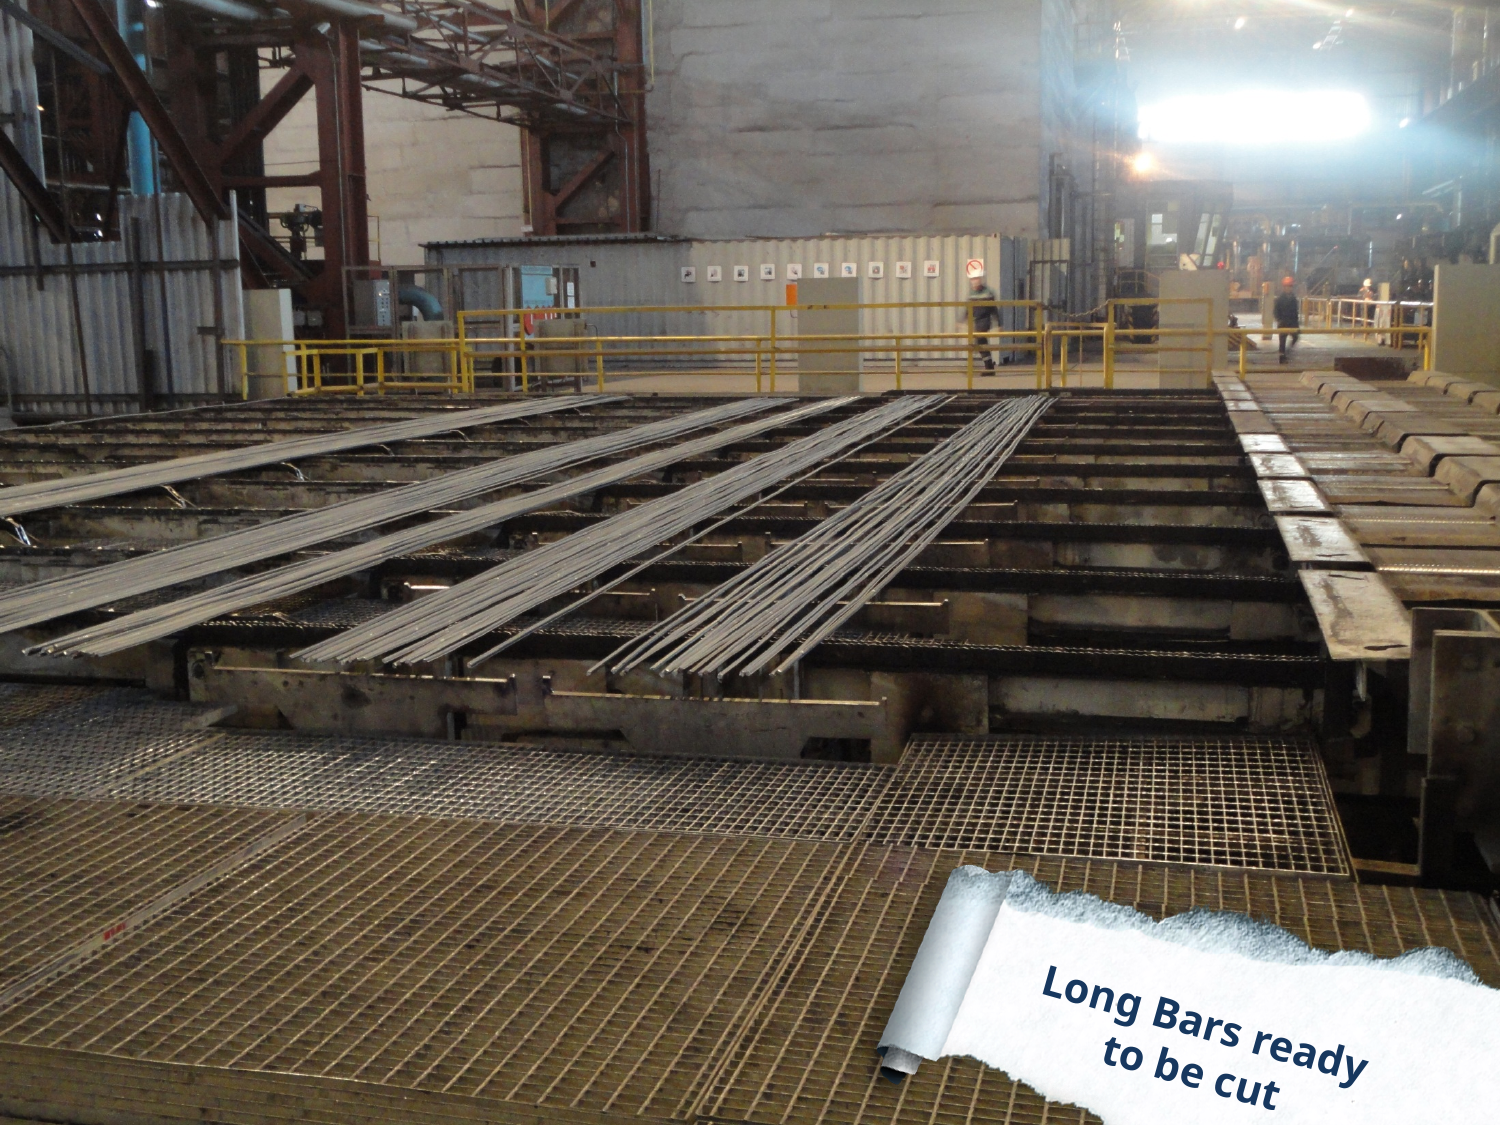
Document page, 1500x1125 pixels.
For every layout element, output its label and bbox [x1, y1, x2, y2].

list [0, 0, 1500, 1125]
picture [799, 810, 1500, 1125]
